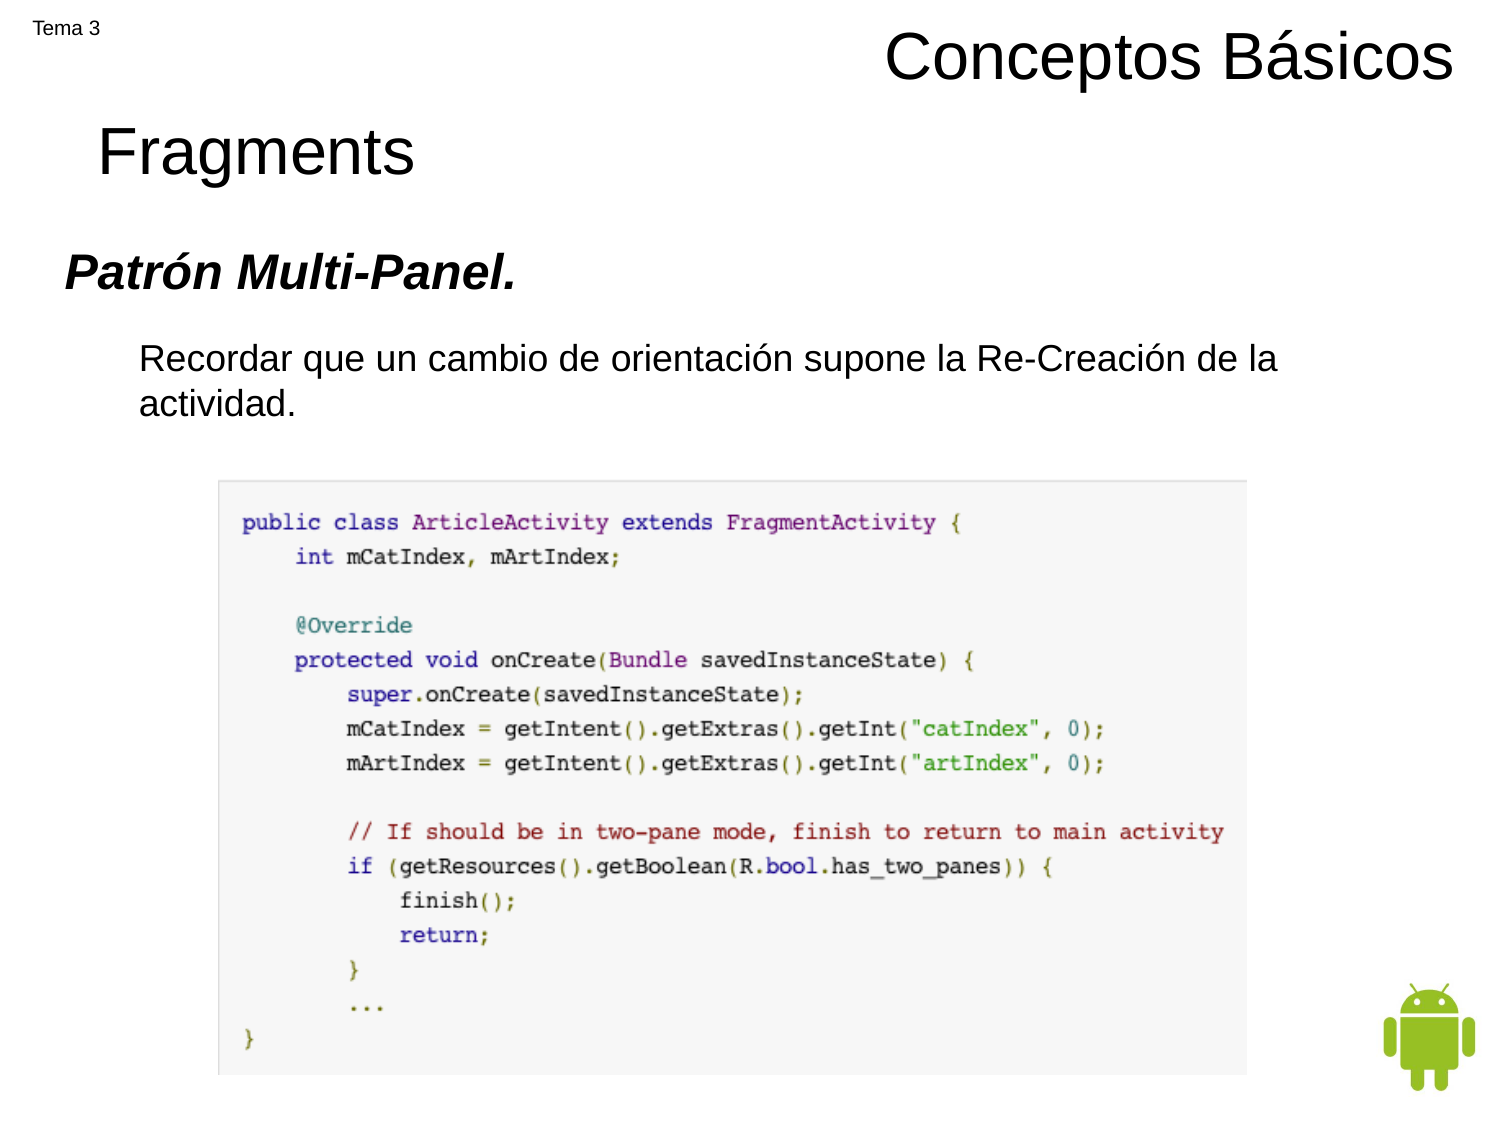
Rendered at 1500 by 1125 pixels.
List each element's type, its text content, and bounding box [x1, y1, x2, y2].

picture [1375, 975, 1483, 1097]
title Conceptos Básicos [761, 30, 1471, 76]
text_box Tema 3 [17, 7, 195, 48]
text_box Patrón Multi-Panel. [49, 231, 533, 367]
text_box [533, 302, 1424, 364]
text_box Fragments [41, 125, 432, 170]
picture [218, 479, 1247, 1075]
text_box Recordar que un cambio de orientación supone la Re-Creación de la actividad. [123, 326, 1400, 431]
